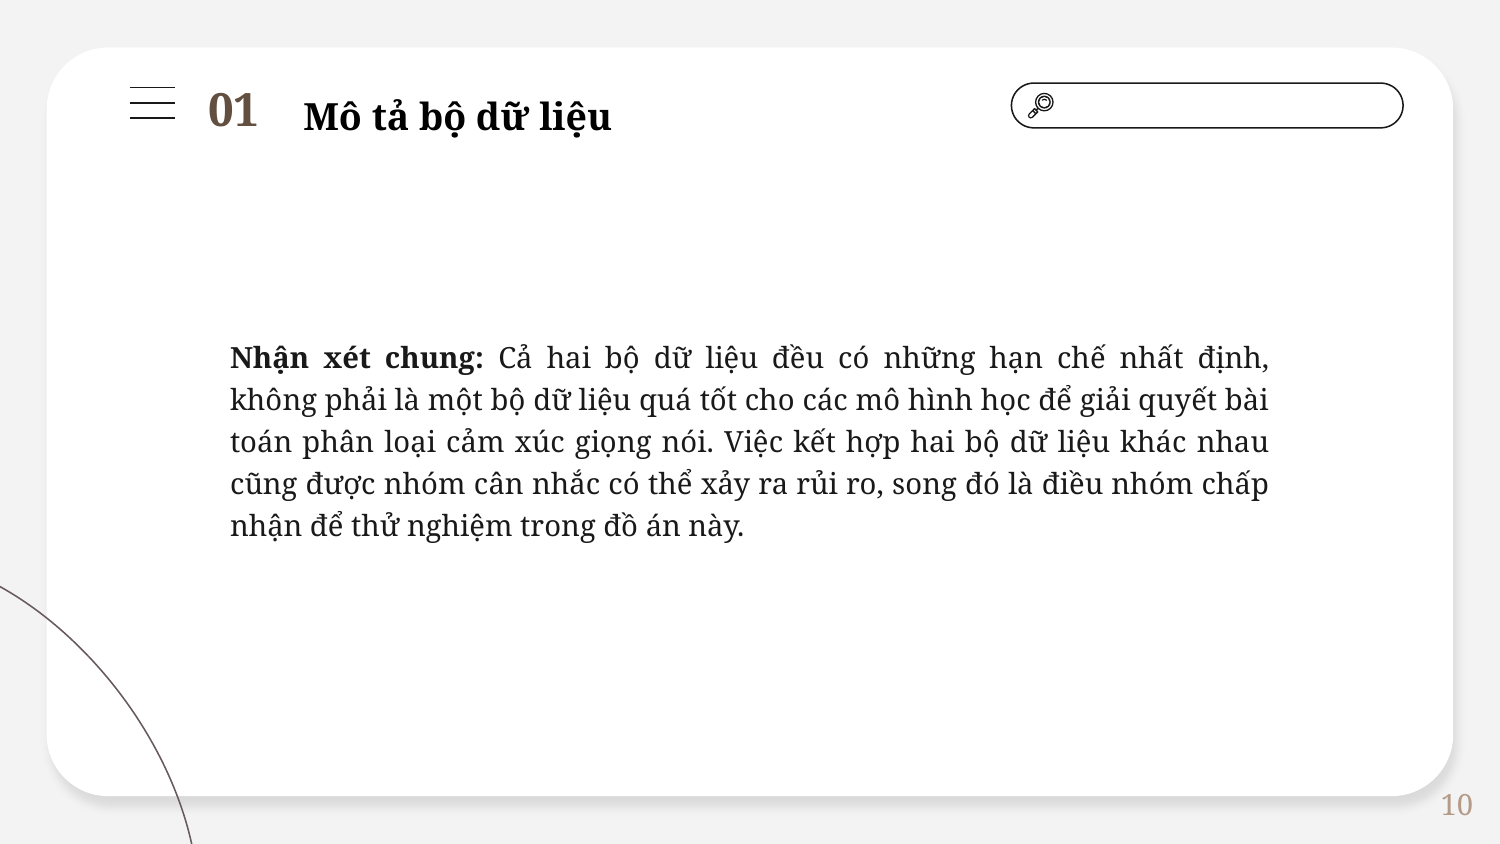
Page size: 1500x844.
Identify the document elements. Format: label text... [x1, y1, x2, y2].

text_box Nhận xét chung: Cả hai bộ dữ liệu đều có những hạn chế nhất định, không phải là một bộ dữ liệu quá tốt cho các mô hình học để giải quyết bài toán phân loại cảm xúc giọng nói. Việc kết hợp hai bộ dữ liệu khác nhau cũng được nhóm cân nhắc có thể xảy ra rủi ro, song đó là điều nhóm chấp nhận để thử nghiệm trong đồ án này. [214, 317, 1285, 575]
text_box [193, 68, 1380, 145]
slide_number 10 [1150, 783, 1488, 829]
